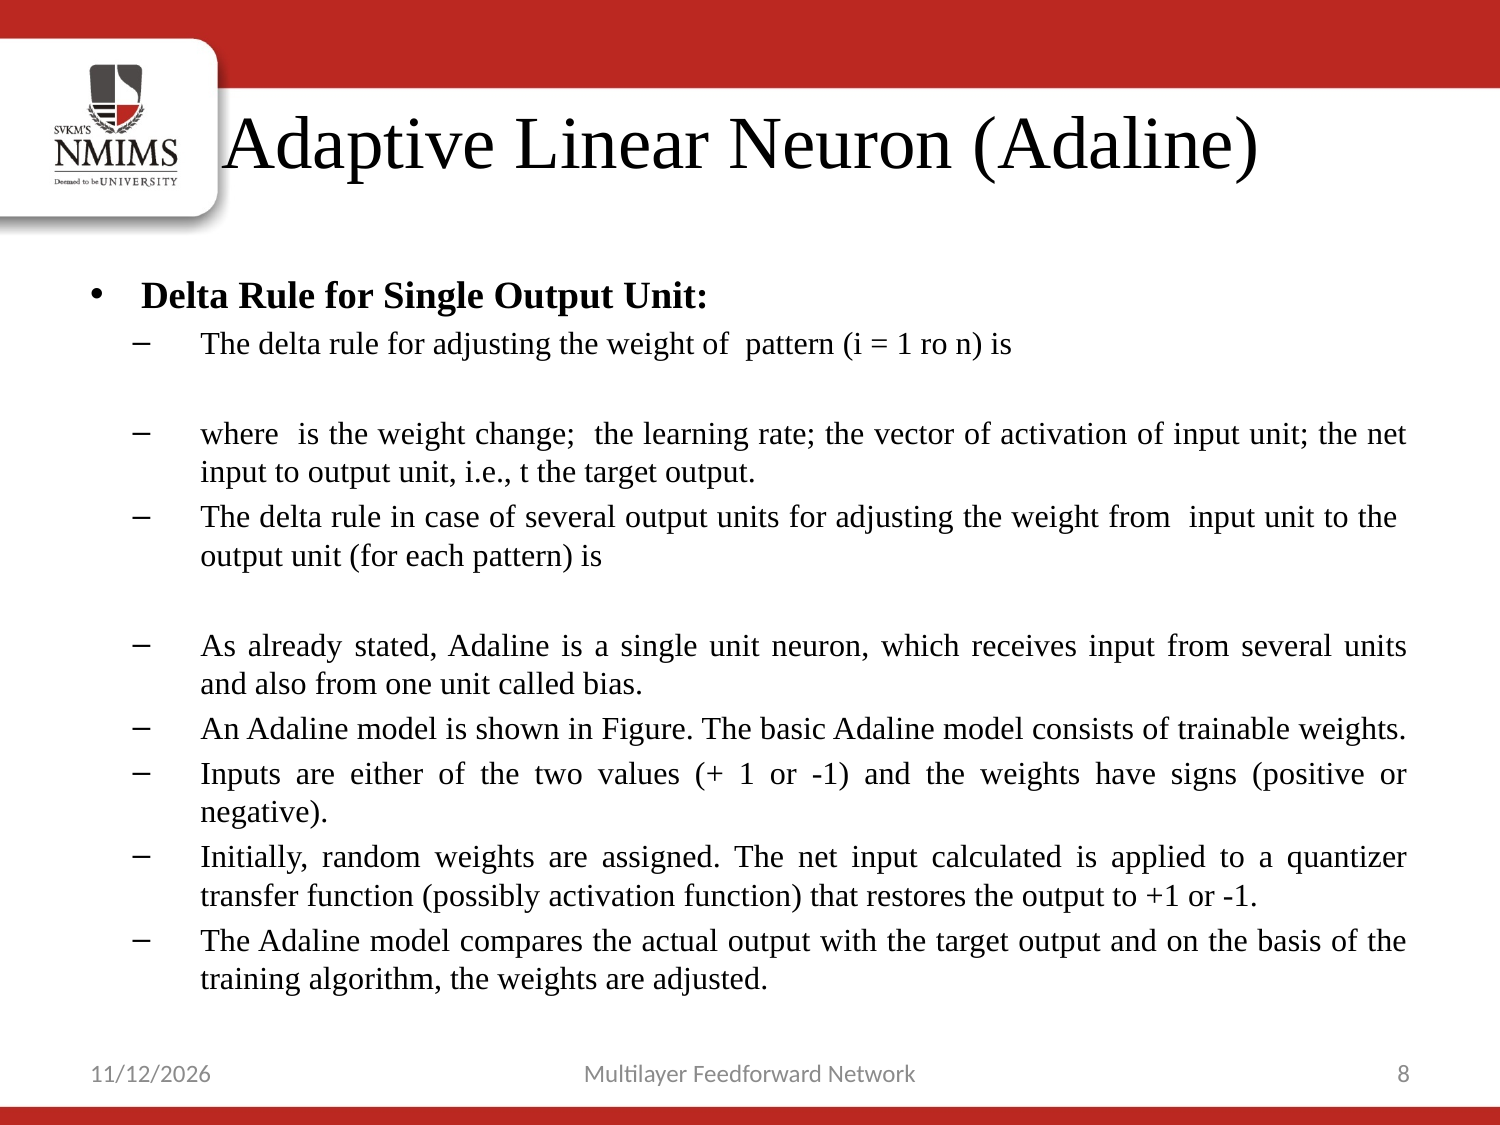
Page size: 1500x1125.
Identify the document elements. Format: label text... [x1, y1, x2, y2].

slide_number 8 [1074, 1042, 1425, 1103]
picture [0, 0, 1500, 1125]
title Adaptive Linear Neuron (Adaline) [75, 45, 1425, 233]
footer Multilayer Feedforward Network [462, 1042, 1038, 1103]
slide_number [75, 1042, 425, 1103]
